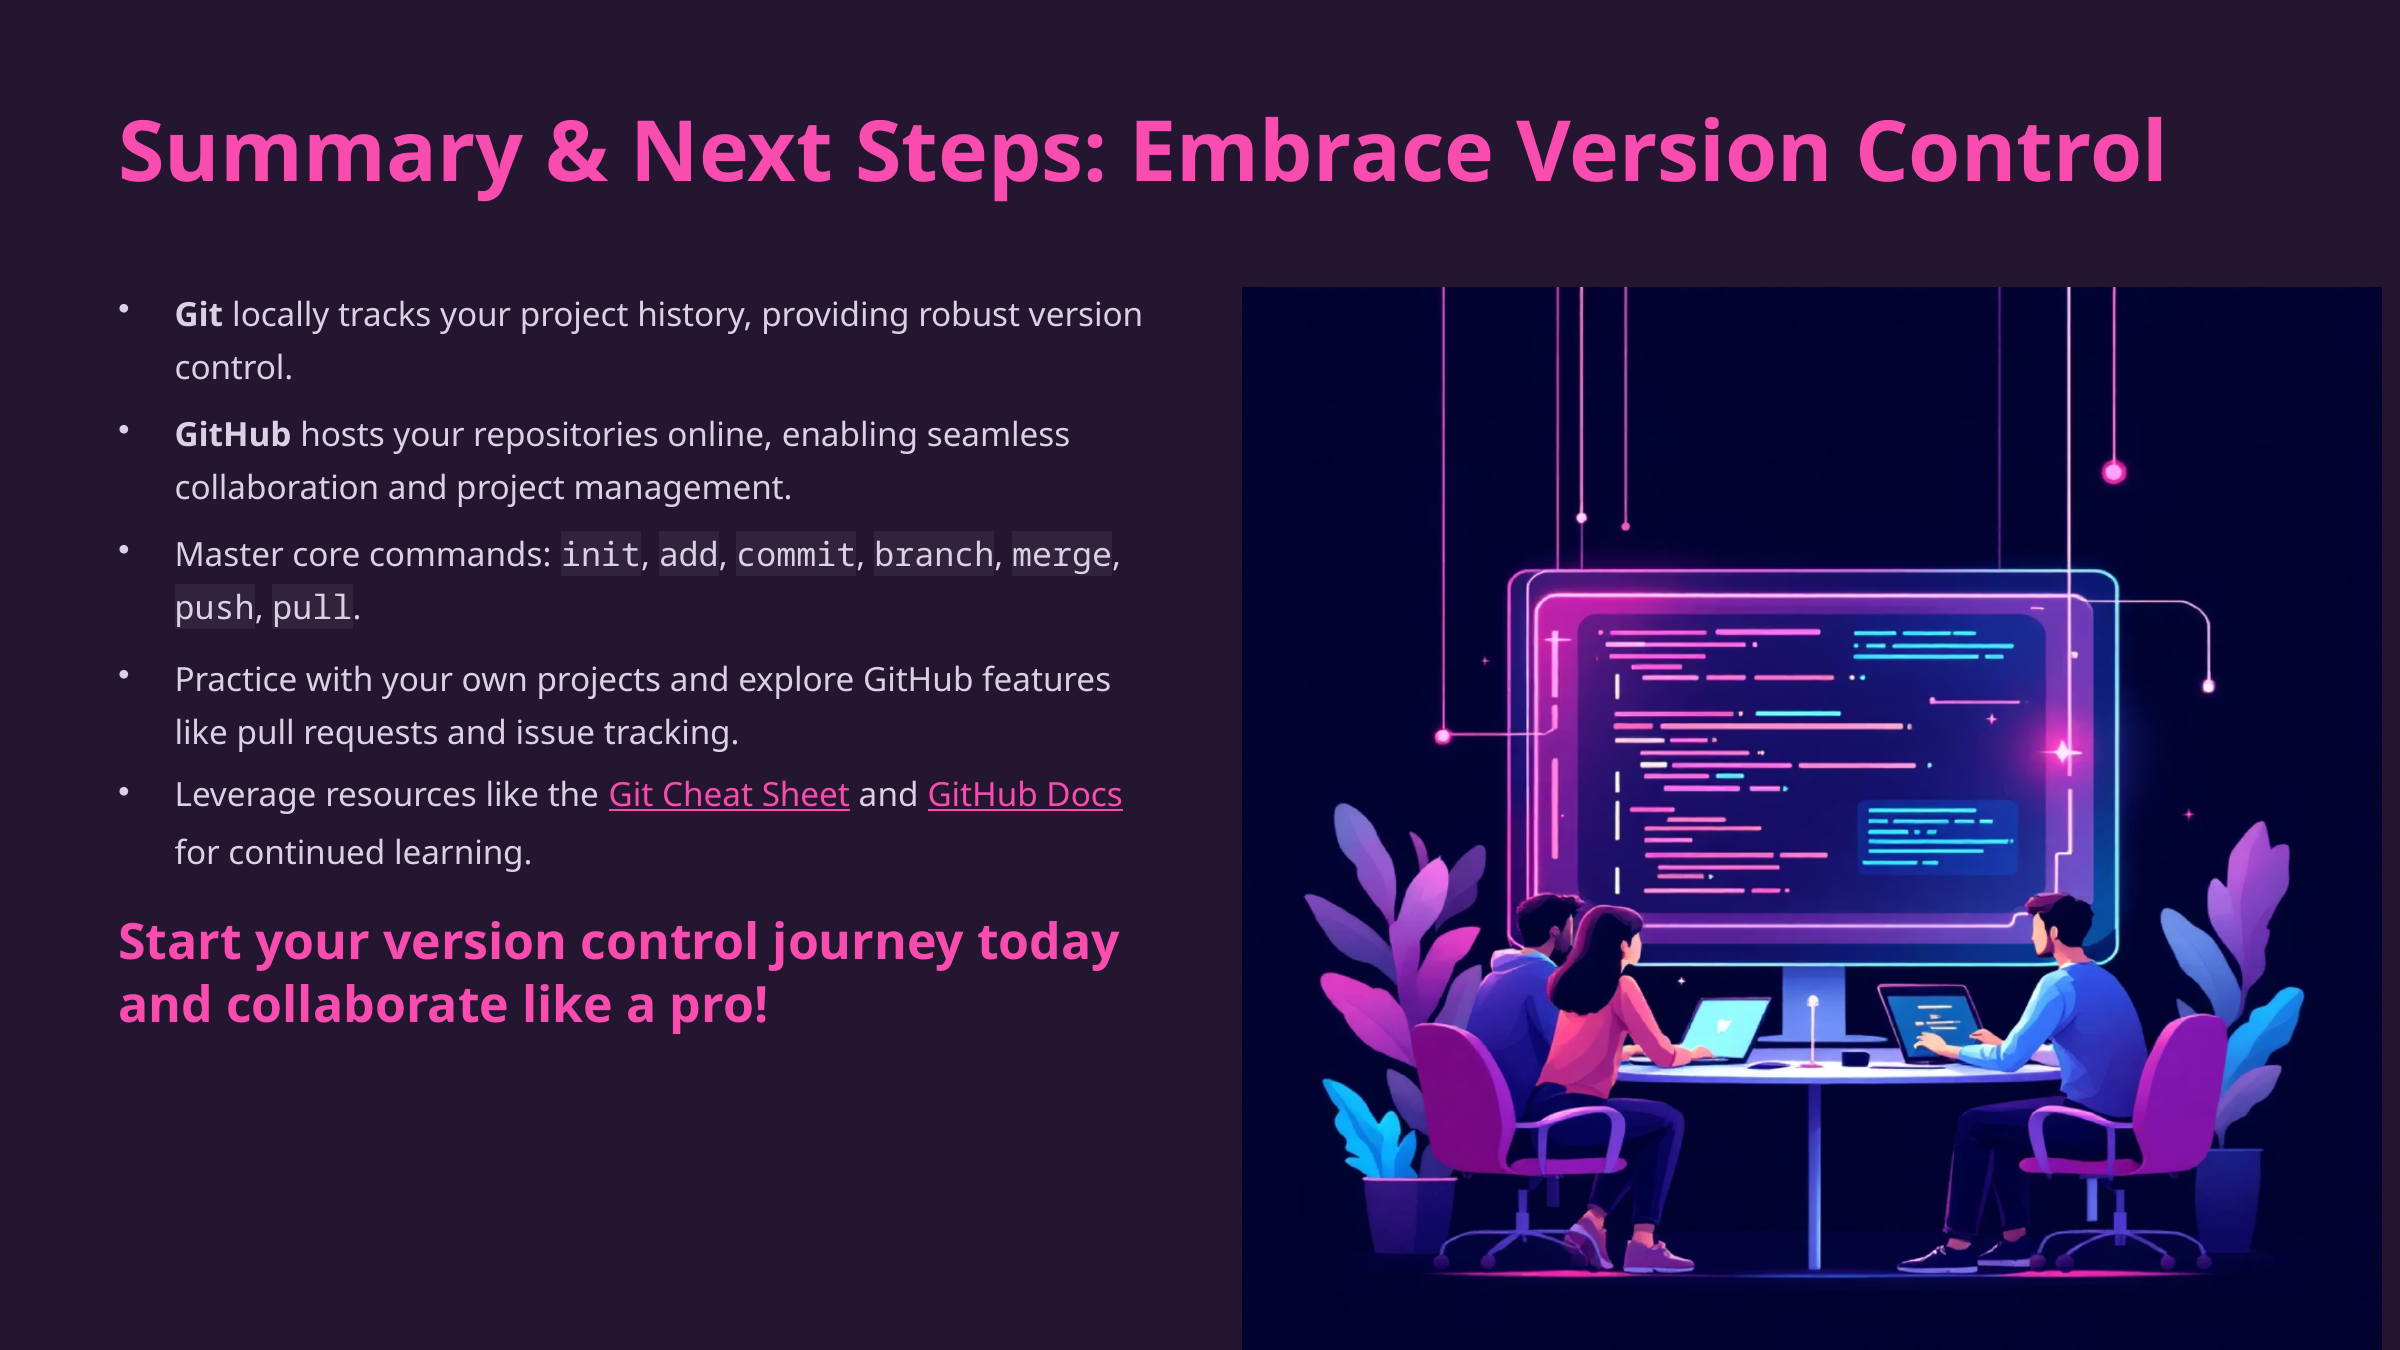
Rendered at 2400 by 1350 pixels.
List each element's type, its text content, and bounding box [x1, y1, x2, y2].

picture [1242, 287, 2389, 1350]
text_box Git locally tracks your project history, providing robust version control. [118, 279, 1159, 389]
text_box GitHub hosts your repositories online, enabling seamless collaboration and project management. [118, 399, 1159, 509]
text_box Summary & Next Steps: Embrace Version Control [118, 92, 2021, 199]
text_box Leverage resources like the Git Cheat Sheet and GitHub Docs for continued learning. [118, 765, 1159, 874]
text_box Start your version control journey today and collaborate like a pro! [118, 907, 1159, 1034]
text_box Master core commands: init, add, commit, branch, merge, push, pull. [118, 519, 1159, 634]
text_box Practice with your own projects and explore GitHub features like pull requests and issue tracking. [118, 645, 1159, 754]
